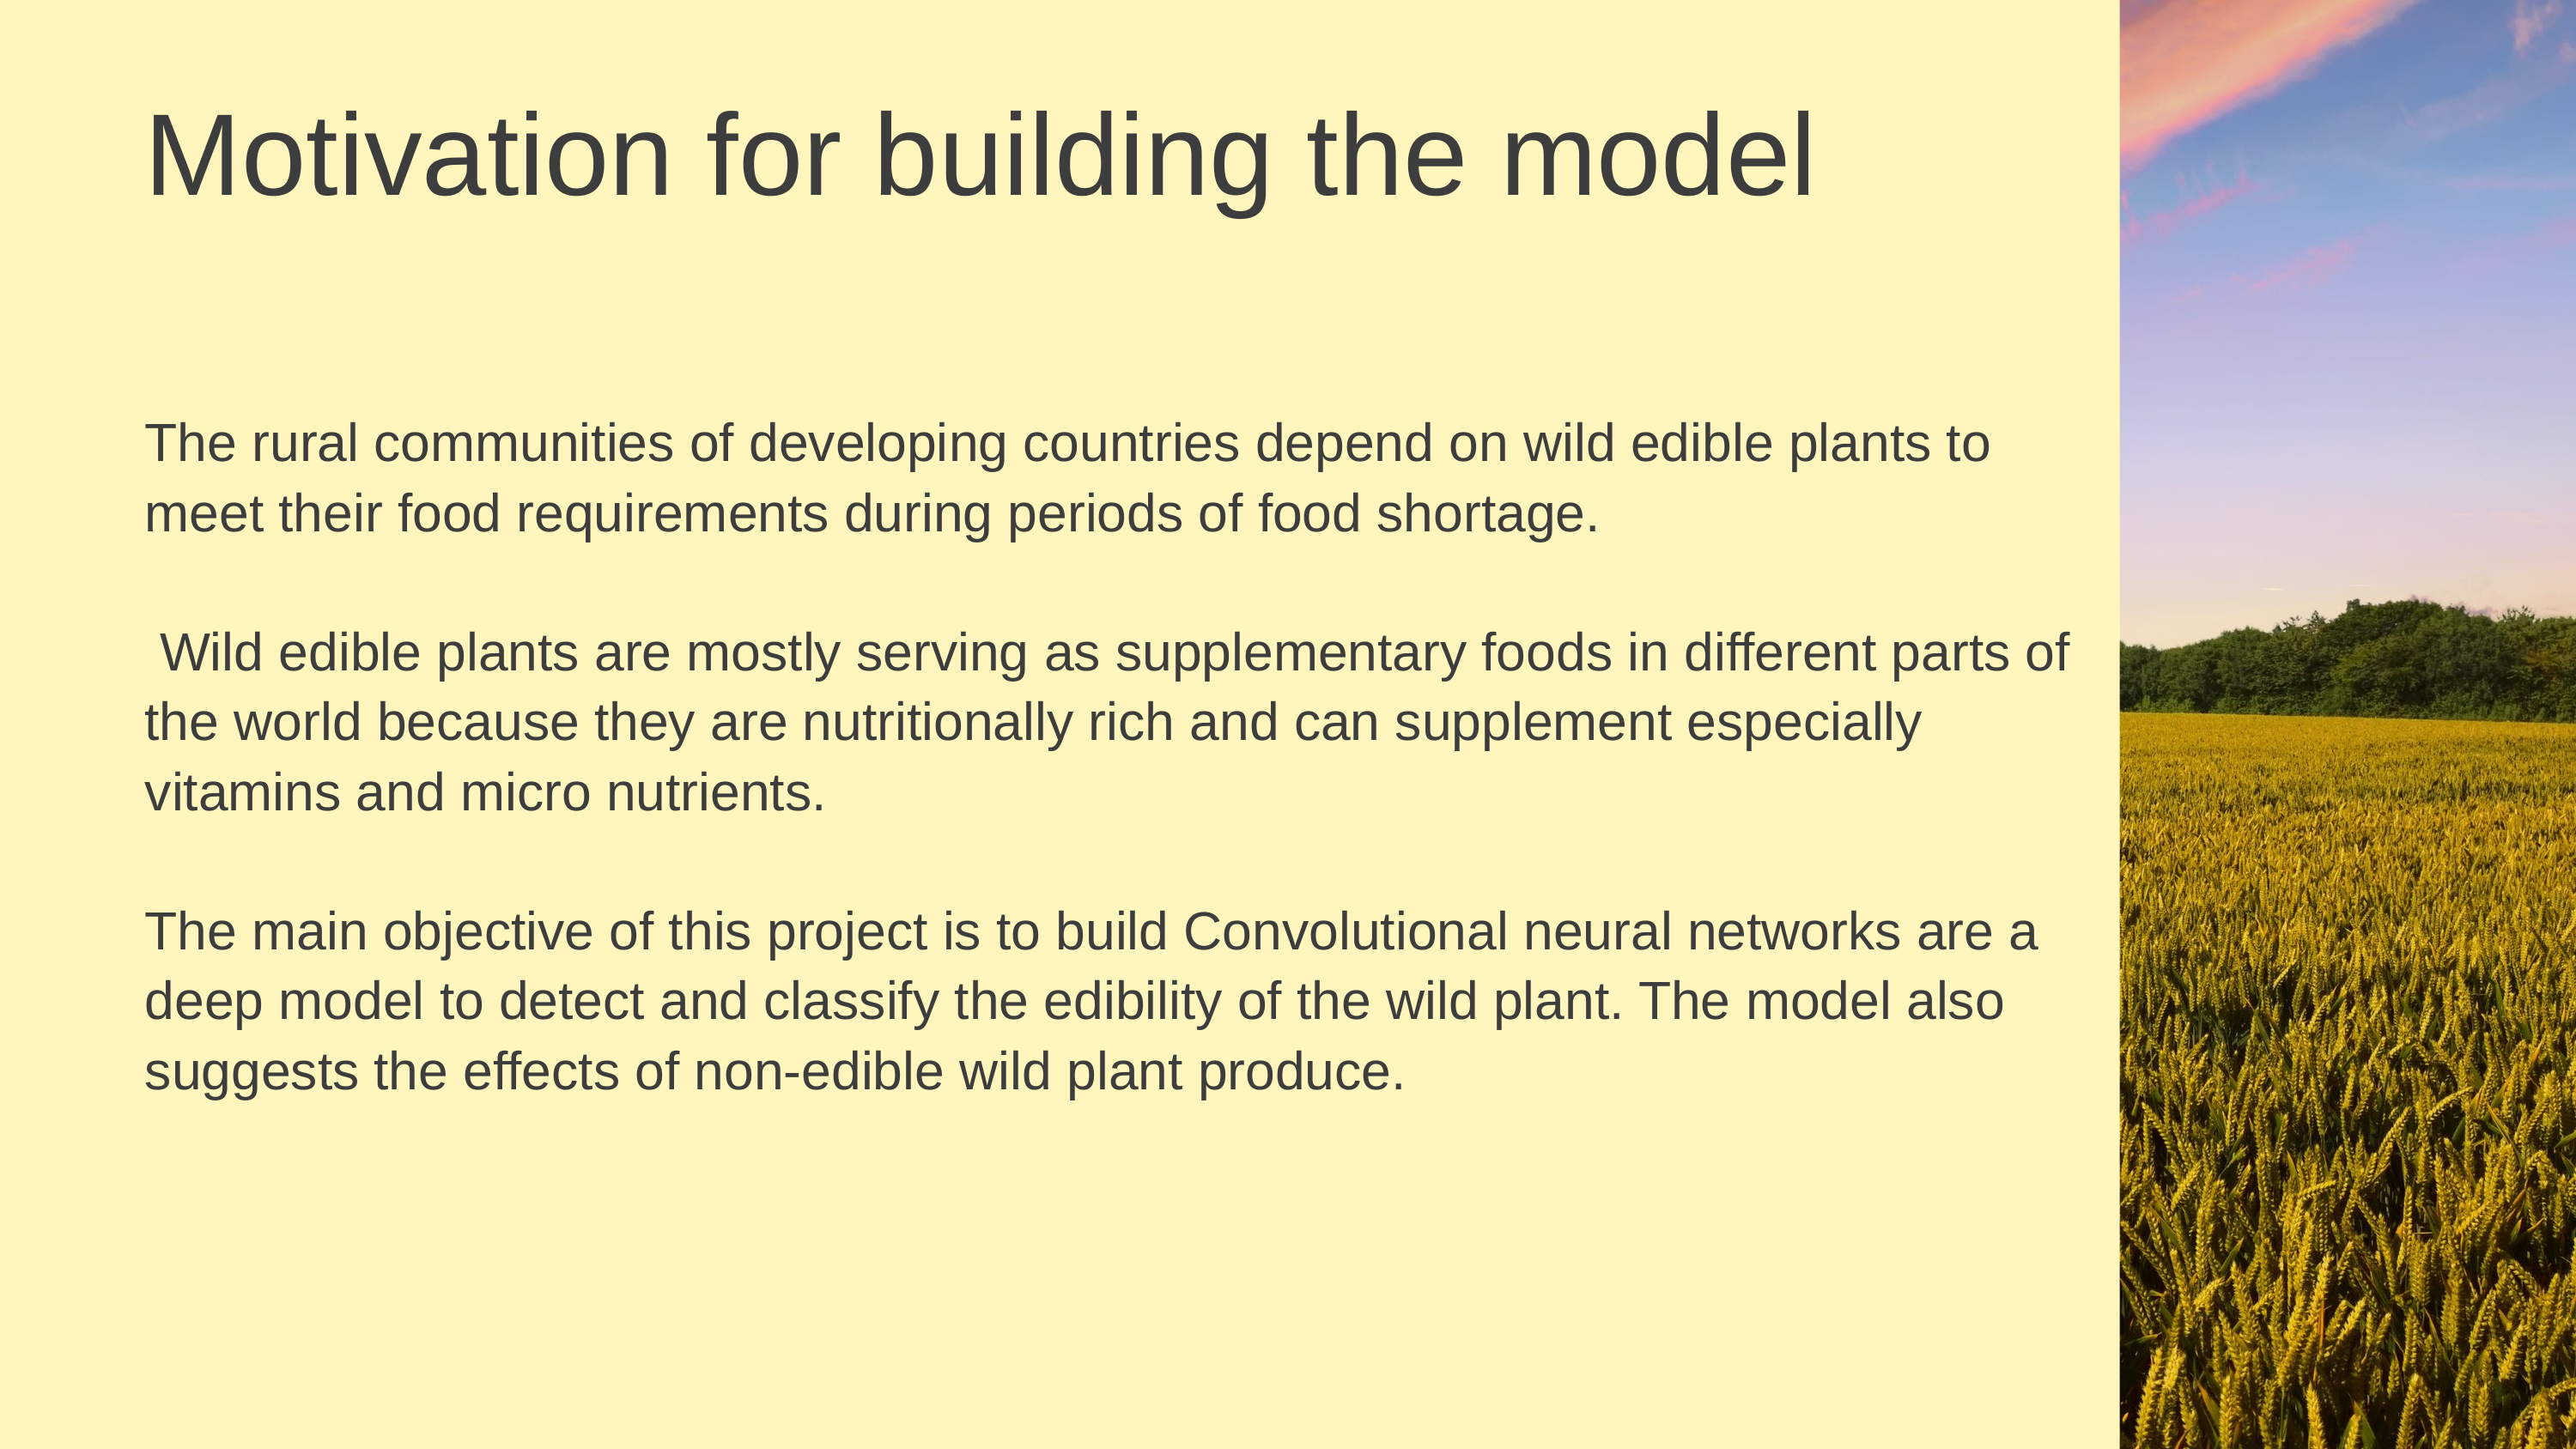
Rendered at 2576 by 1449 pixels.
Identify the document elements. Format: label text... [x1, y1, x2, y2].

text_box The rural communities of developing countries depend on wild edible plants to meet their food requirements during periods of food shortage. Wild edible plants are mostly serving as supplementary foods in different parts of the world because they are nutritionally rich and can supplement especially vitamins and micro nutrients. The main objective of this project is to build Convolutional neural networks are a deep model to detect and classify the edibility of the wild plant. The model also suggests the effects of non-edible wild plant produce. [144, 403, 2081, 1100]
picture [2119, 0, 2576, 1449]
text_box Motivation for building the model [144, 67, 2116, 219]
